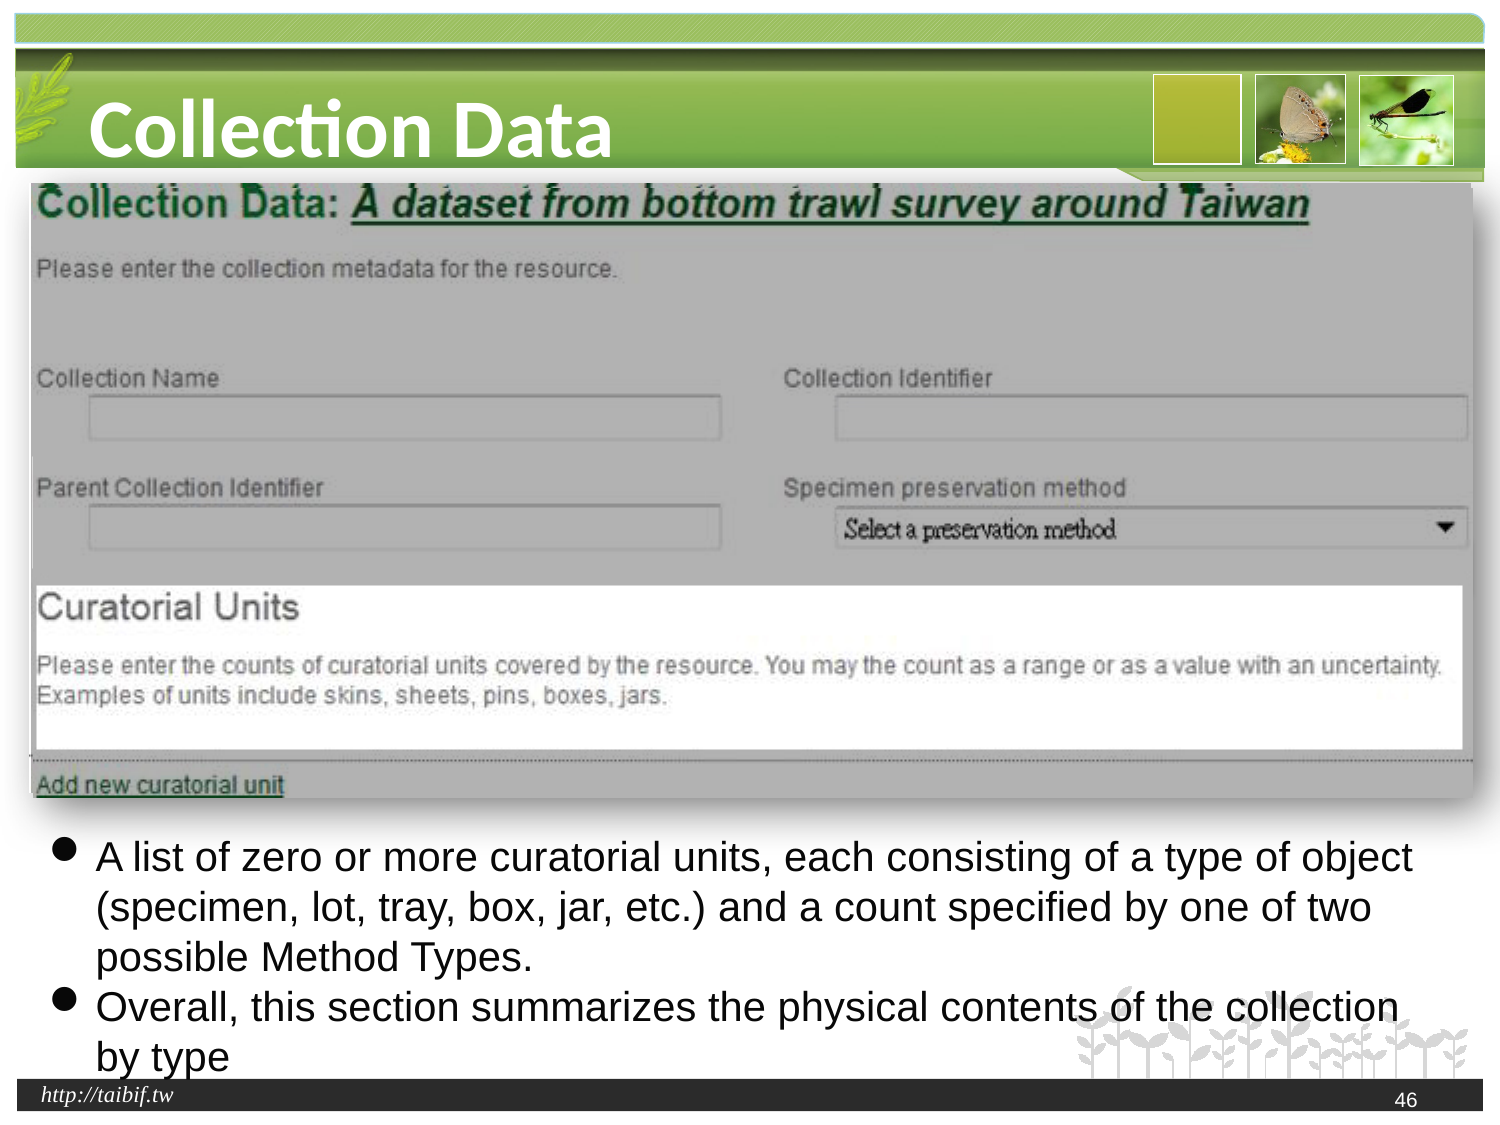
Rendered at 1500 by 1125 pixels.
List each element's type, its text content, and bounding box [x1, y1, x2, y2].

picture [16, 49, 1485, 168]
title Collection Data [75, 66, 1138, 168]
picture [29, 182, 1473, 799]
text_box A list of zero or more curatorial units, each consisting of a type of object (specimen, lot, tray, box, jar, etc.) and a count specified by one of two possible Method Types. Overall, this section summarizes the physical contents of the collection by type [33, 822, 1436, 1088]
slide_number 46 [1167, 1078, 1433, 1125]
